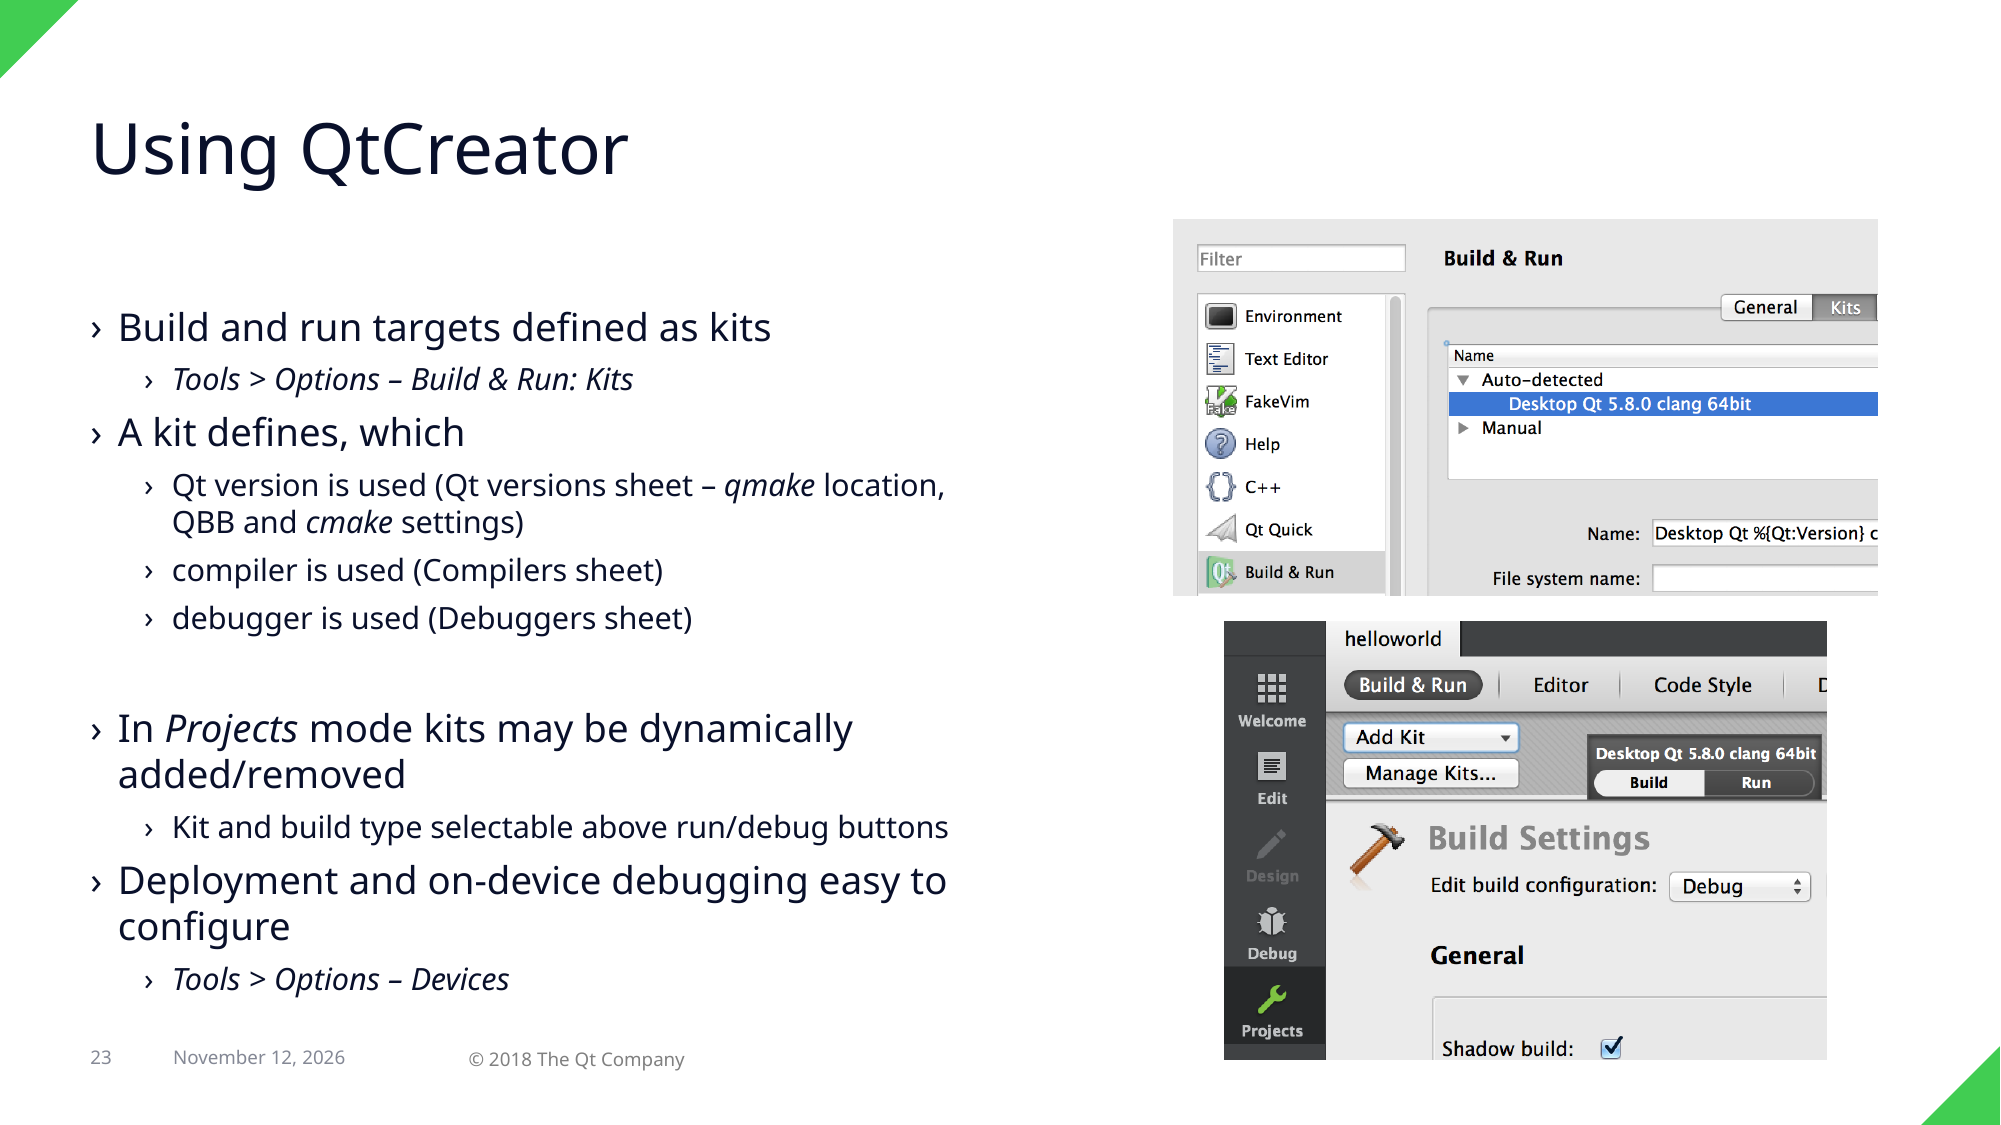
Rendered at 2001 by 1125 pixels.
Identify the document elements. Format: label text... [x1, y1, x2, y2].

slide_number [174, 1046, 468, 1071]
slide_number 23 [90, 1046, 174, 1071]
picture [1224, 621, 1827, 1060]
title Using QtCreator [90, 113, 1910, 268]
list Build and run targets defined as kits Tools > Options – Build & Run: Kits A kit defines, which Qt version is used (Qt versions sheet – qmake location, QBB and cmake settings) compiler is used (Compilers sheet) debugger is used (Debuggers sheet) In Projects mode kits may be dynamically added/removed Kit and build type selectable above run/debug buttons Deployment and on-device debugging easy to configure Tools > Options – Devices [90, 302, 953, 1012]
footer © 2018 The Qt Company [468, 1046, 1910, 1071]
picture [1173, 219, 1878, 596]
